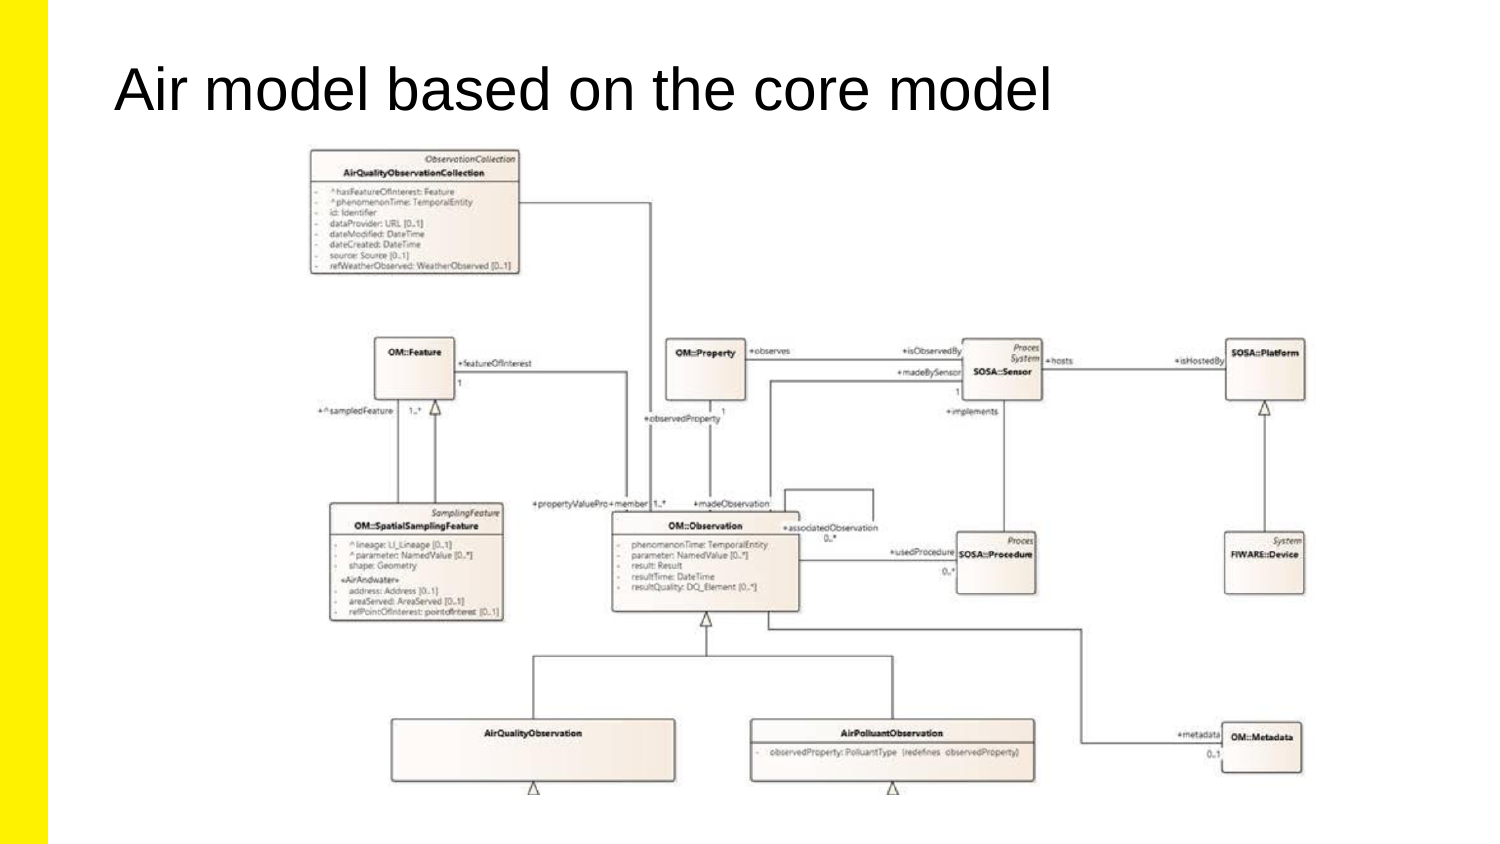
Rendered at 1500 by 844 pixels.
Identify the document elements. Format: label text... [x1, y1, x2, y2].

picture [303, 144, 1320, 795]
text_box Air model based on the core model [103, 44, 1397, 154]
